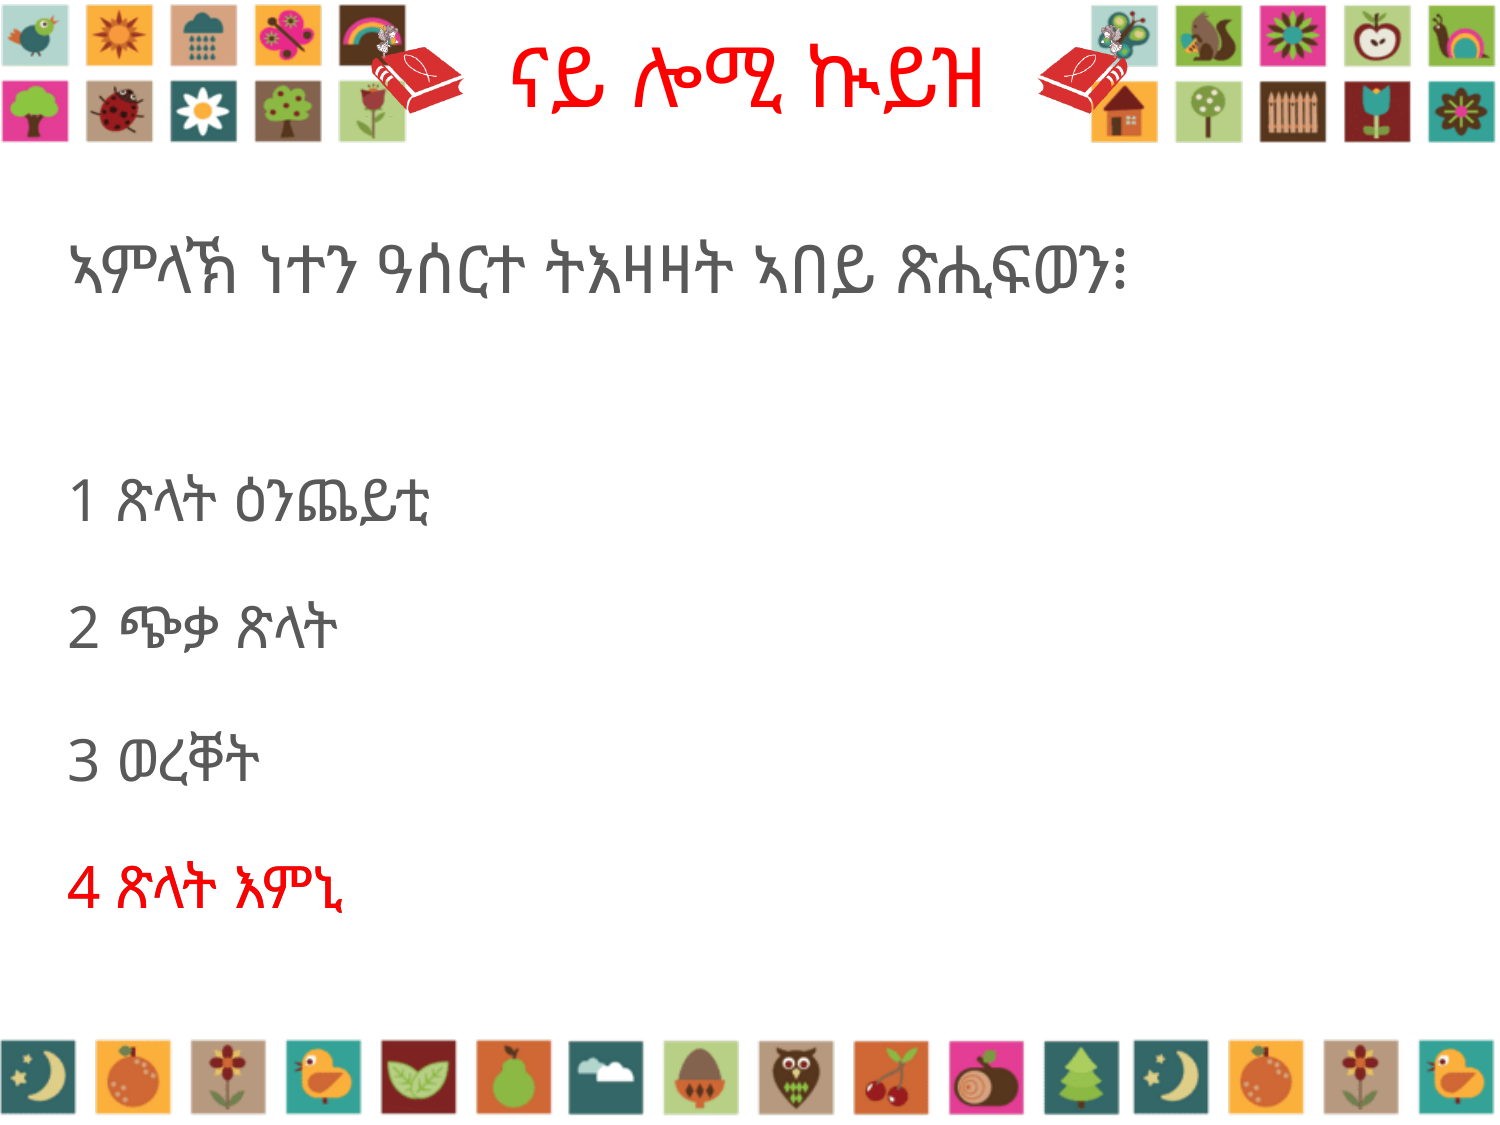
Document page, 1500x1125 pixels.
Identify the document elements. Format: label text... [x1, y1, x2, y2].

text_box 4 ጽላት እምኒ [53, 842, 1483, 928]
picture [1005, 3, 1500, 150]
text_box 3 ወረቐት [53, 716, 1483, 801]
text_box ኣምላኽ ነተን ዓሰርተ ትእዛዛት ኣበይ ጽሒፍወን፧ [53, 219, 1436, 315]
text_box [0, 1028, 1500, 1118]
text_box 2 ጭቃ ጽላት [53, 582, 1436, 668]
text_box 1 ጽላት ዕንጨይቲ [53, 456, 1436, 541]
text_box ናይ ሎሚ ኲይዝ [425, 16, 1078, 131]
picture [0, 3, 496, 150]
